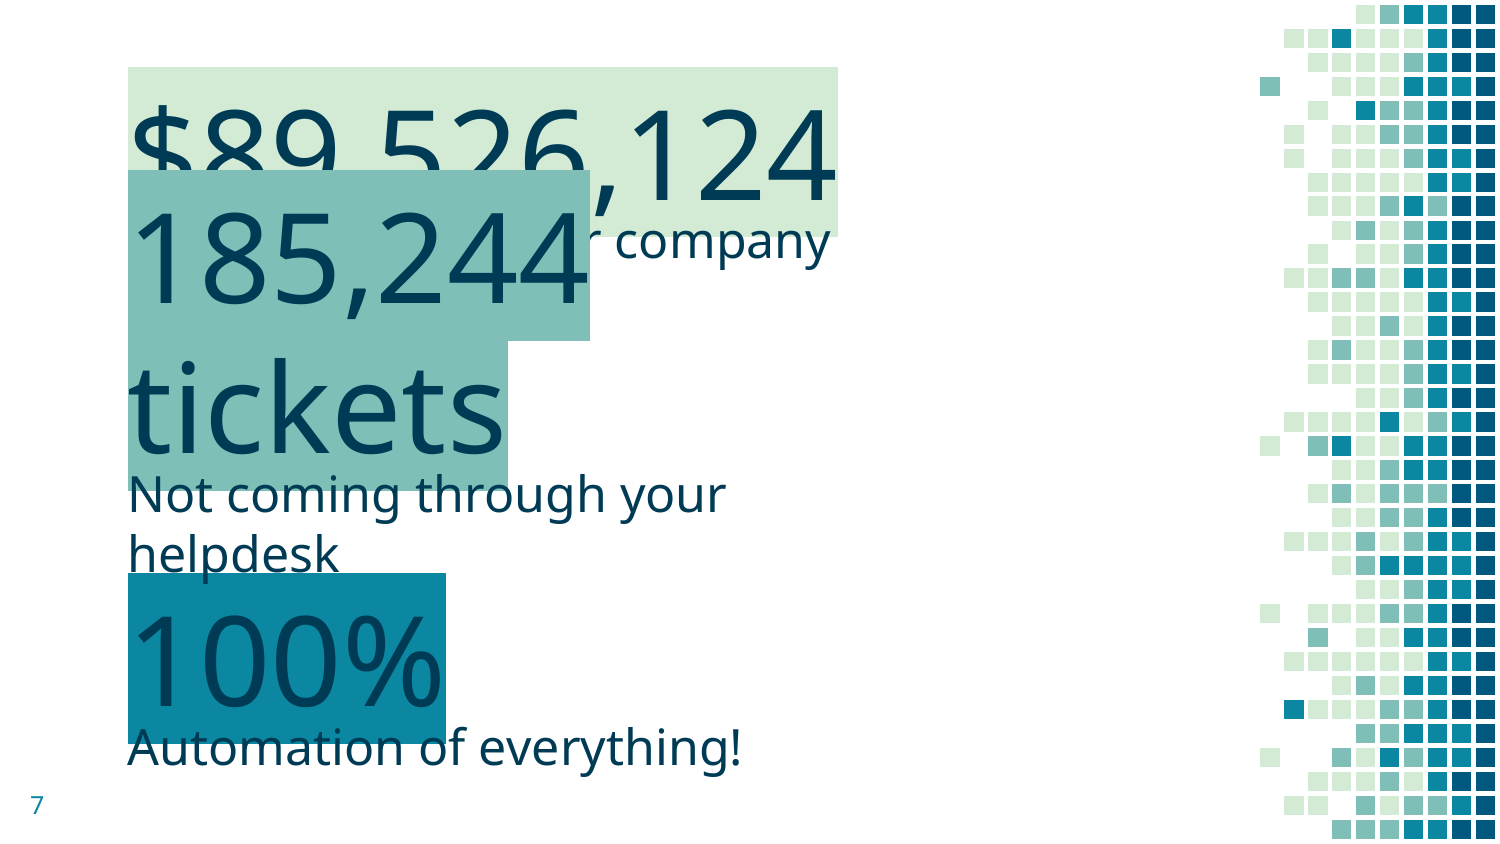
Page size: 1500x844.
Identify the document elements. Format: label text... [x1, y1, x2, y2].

title 185,244 tickets [112, 346, 872, 447]
title $89,526,124 [112, 93, 872, 193]
slide_number 7 [15, 774, 105, 839]
title 100% [112, 600, 872, 700]
subtitle Not coming through your helpdesk [112, 447, 872, 524]
subtitle Cost savings to your company [112, 193, 872, 270]
subtitle Automation of everything! [112, 700, 872, 777]
